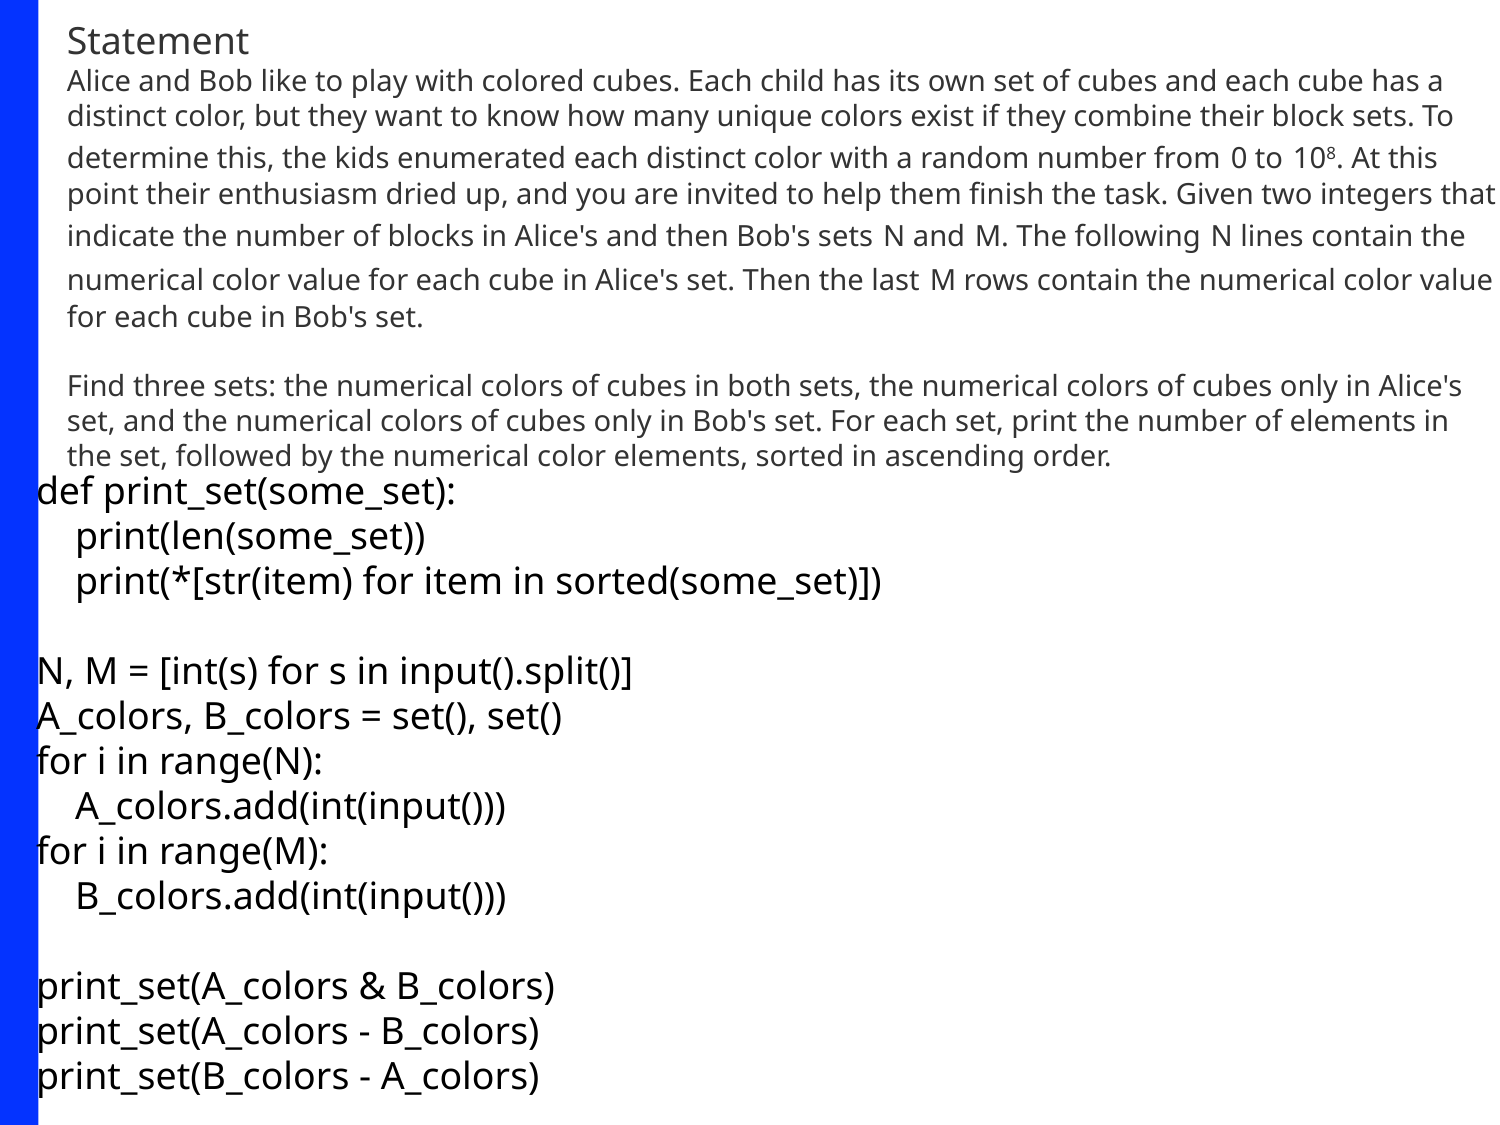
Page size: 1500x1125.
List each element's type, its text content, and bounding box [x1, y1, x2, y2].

text_box Statement Alice and Bob like to play with colored cubes. Each child has its own set of cubes and each cube has a distinct color, but they want to know how many unique colors exist if they combine their block sets. To determine this, the kids enumerated each distinct color with a random number from 0 to 108. At this point their enthusiasm dried up, and you are invited to help them finish the task. Given two integers that indicate the number of blocks in Alice's and then Bob's sets N and M. The following N lines contain the numerical color value for each cube in Alice's set. Then the last M rows contain the numerical color value for each cube in Bob's set. Find three sets: the numerical colors of cubes in both sets, the numerical colors of cubes only in Alice's set, and the numerical colors of cubes only in Bob's set. For each set, print the number of elements in the set, followed by the numerical color elements, sorted in ascending order. [59, 9, 1500, 480]
text_box def print_set(some_set): print(len(some_set)) print(*[str(item) for item in sorted(some_set)]) N, M = [int(s) for s in input().split()] A_colors, B_colors = set(), set() for i in range(N): A_colors.add(int(input())) for i in range(M): B_colors.add(int(input())) print_set(A_colors & B_colors) print_set(A_colors - B_colors) print_set(B_colors - A_colors) [28, 459, 891, 1105]
